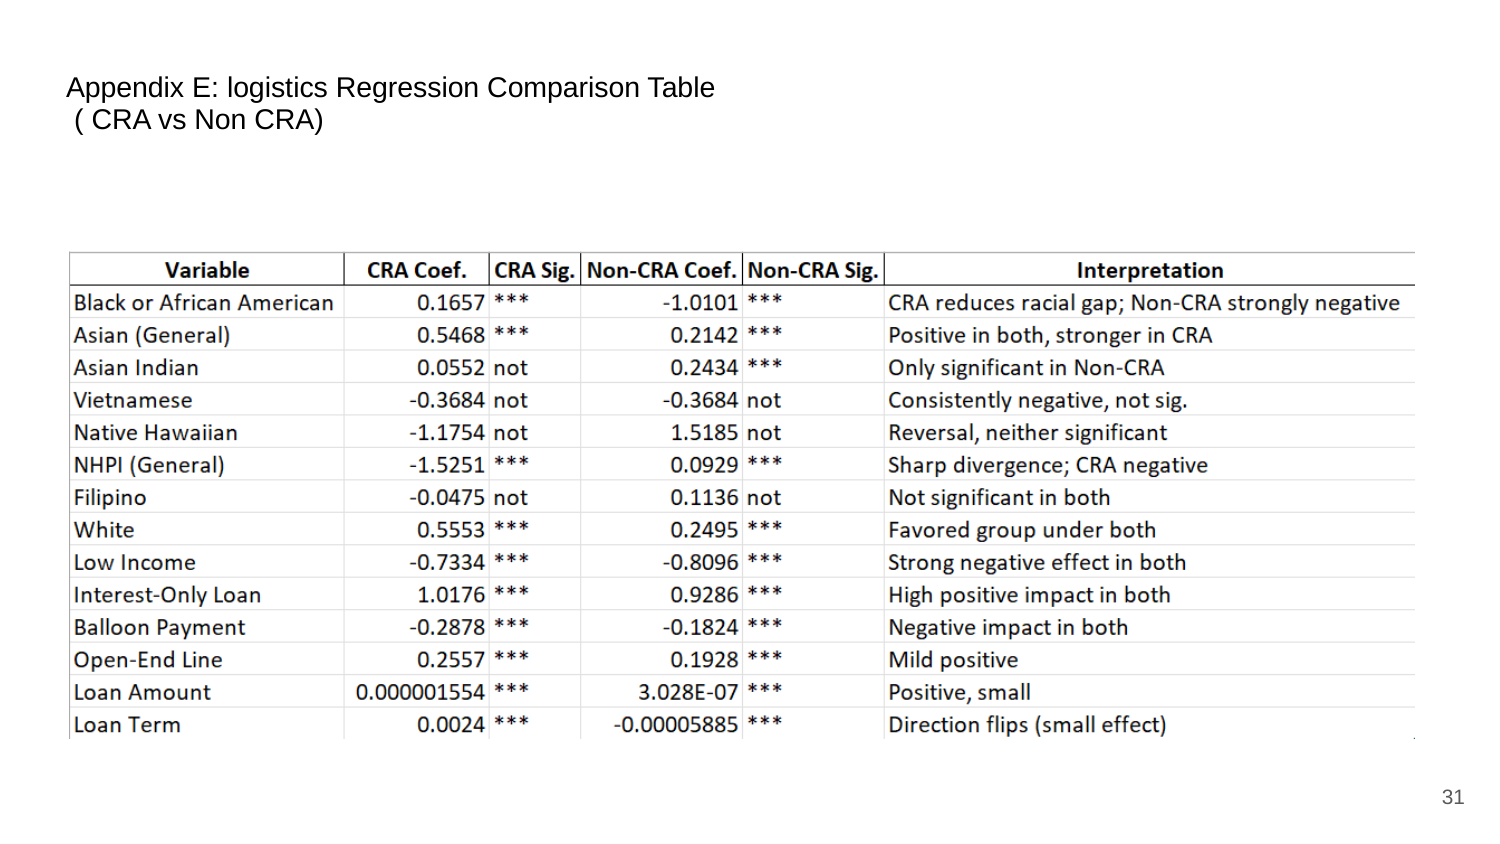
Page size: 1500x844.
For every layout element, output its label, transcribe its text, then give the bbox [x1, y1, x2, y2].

title Appendix E: logistics Regression Comparison Table ( CRA vs Non CRA) [51, 56, 1449, 151]
picture [69, 251, 1416, 739]
slide_number 31 [1389, 764, 1480, 830]
